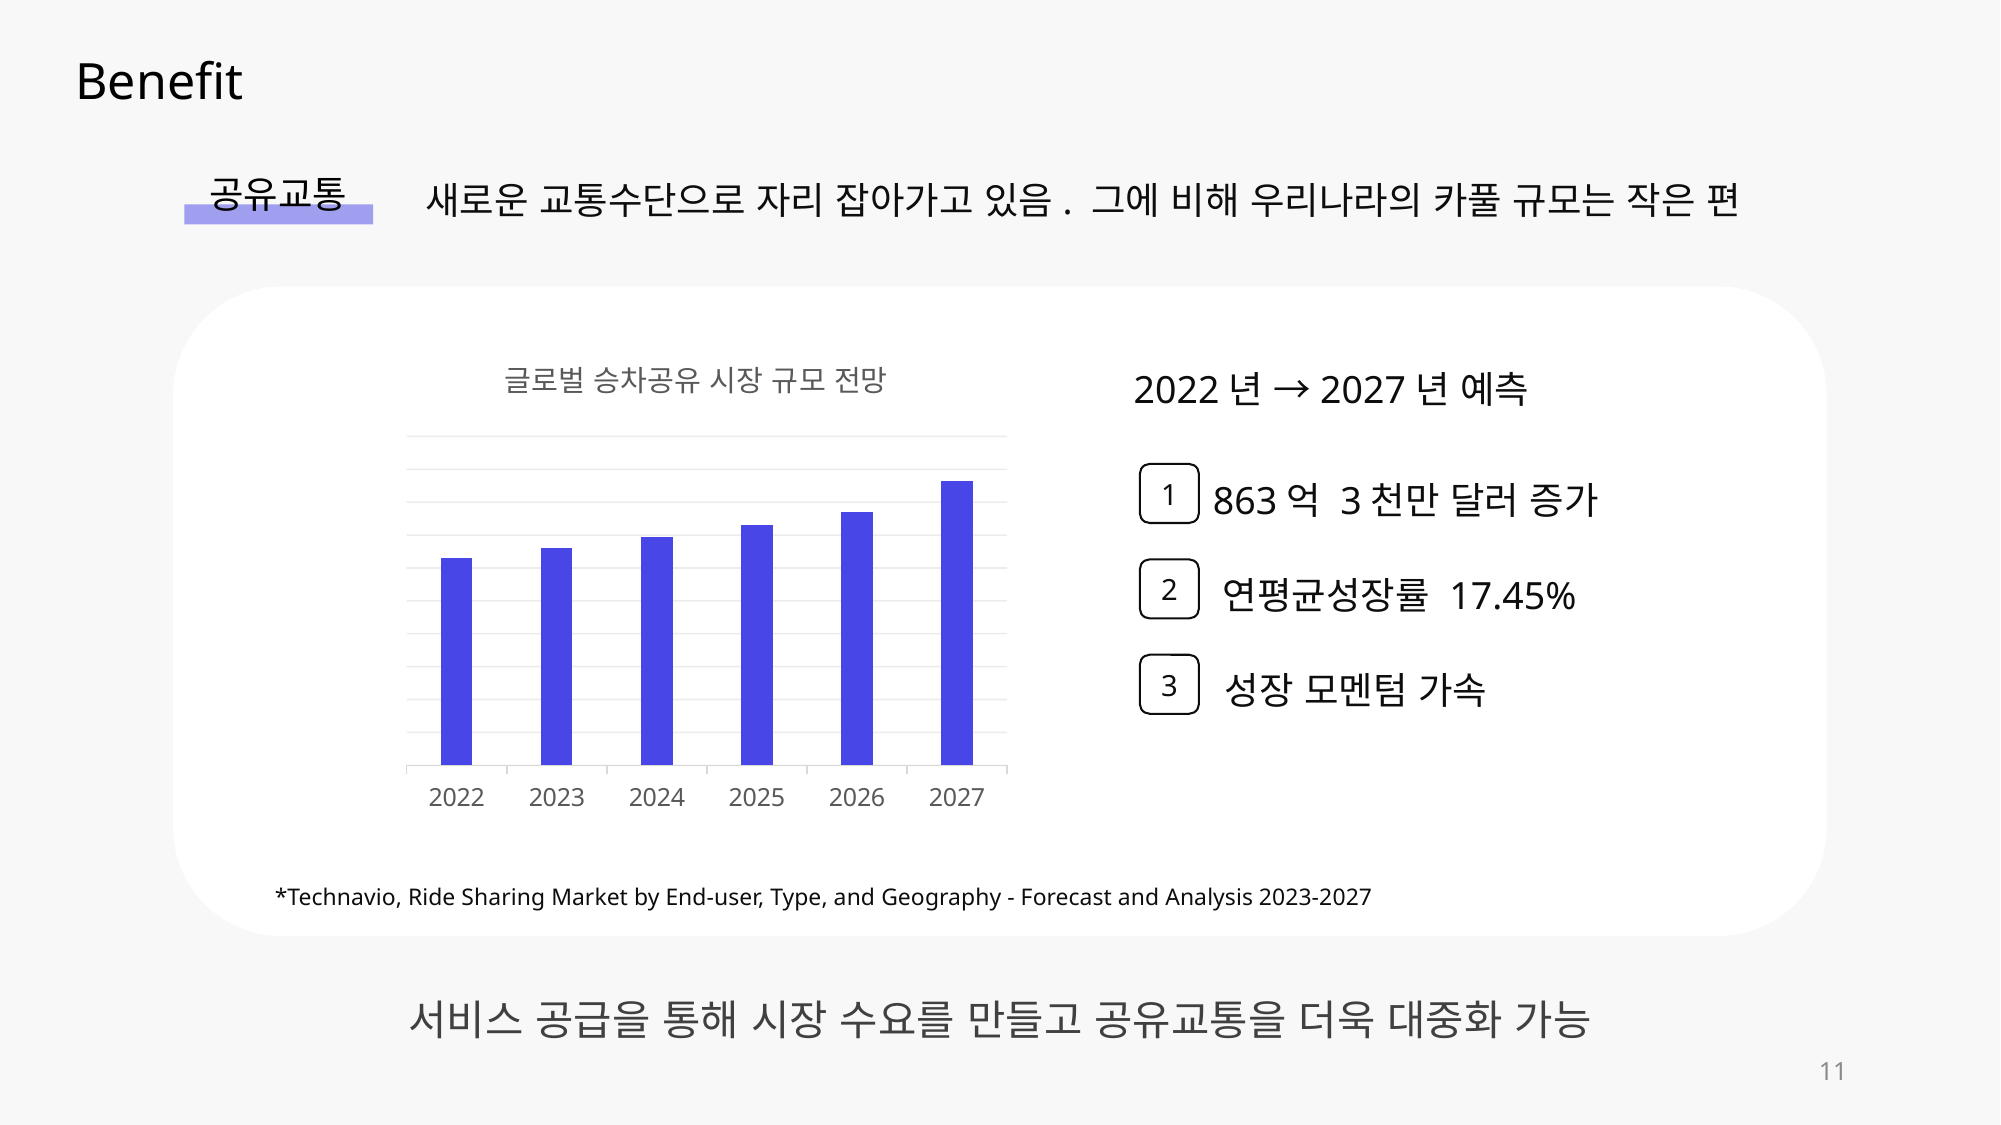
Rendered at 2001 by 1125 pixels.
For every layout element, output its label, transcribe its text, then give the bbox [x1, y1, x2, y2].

slide_number 11 [1412, 1042, 1863, 1103]
text_box [172, 285, 1828, 938]
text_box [1128, 349, 1606, 718]
text_box Benefit [60, 42, 259, 118]
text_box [184, 160, 1741, 228]
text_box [394, 347, 1020, 823]
text_box 서비스 공급을 통해 시장 수요를 만들고 공유교통을 더욱 대중화 가능 [393, 975, 1607, 1051]
text_box *Technavio, Ride Sharing Market by End-user, Type, and Geography - Forecast and Analysis 2023-2027 [260, 869, 1389, 918]
